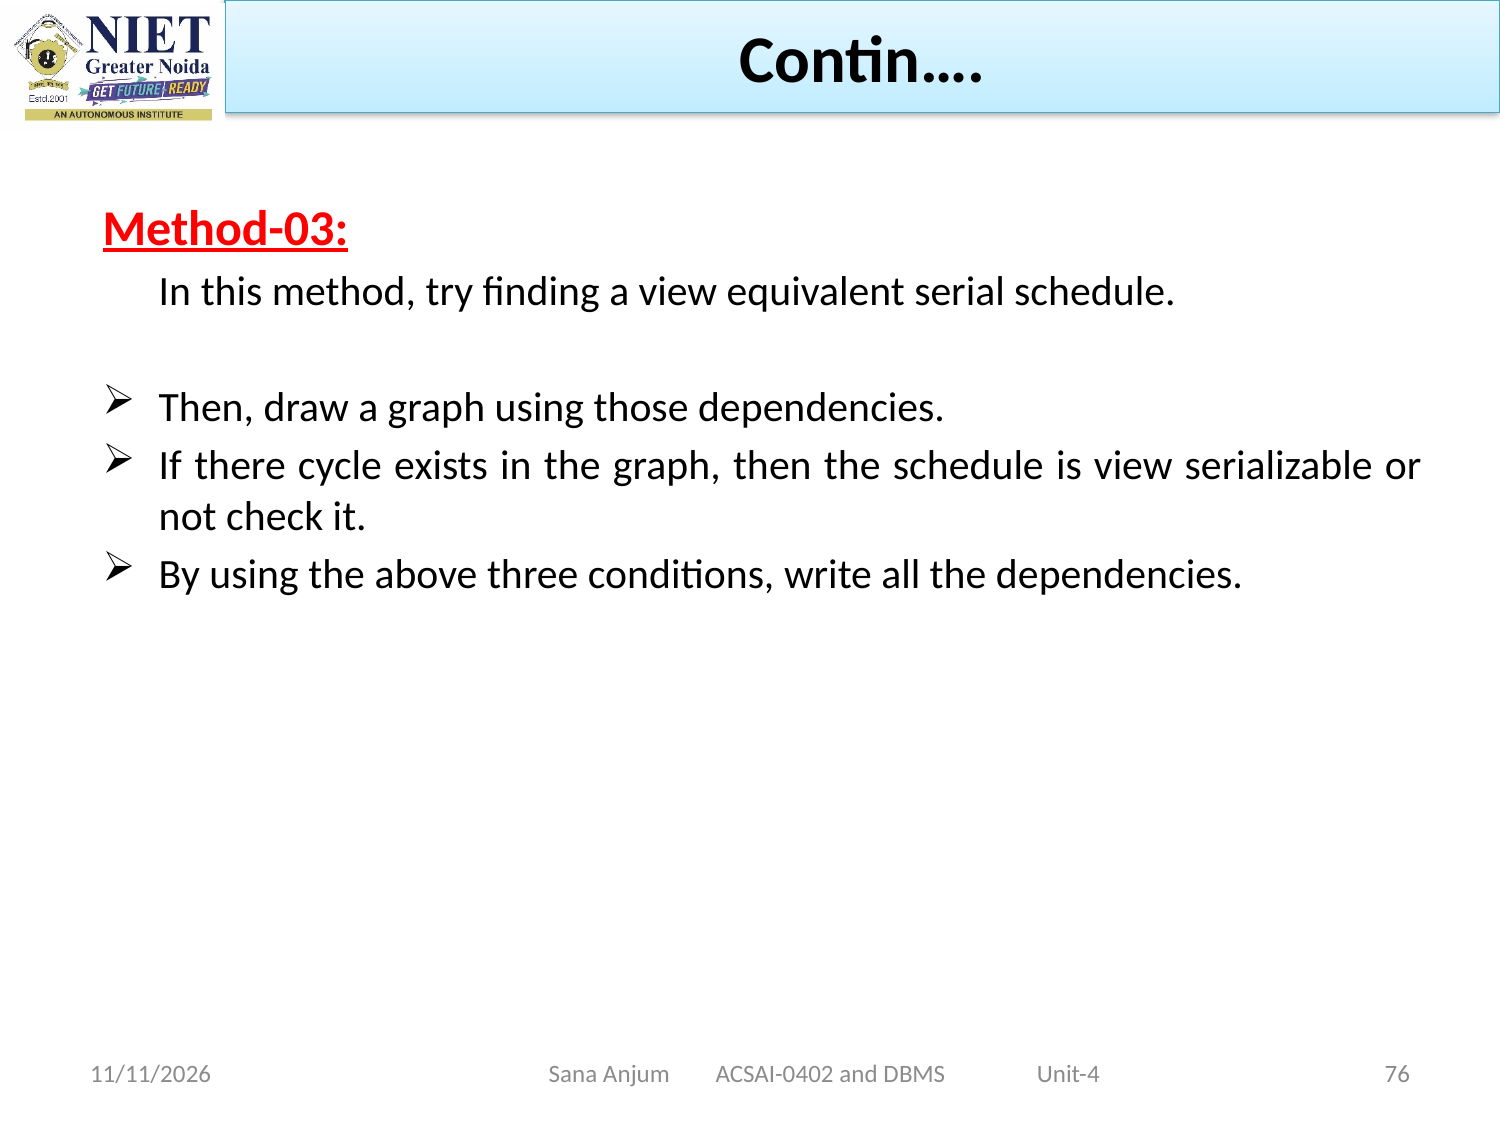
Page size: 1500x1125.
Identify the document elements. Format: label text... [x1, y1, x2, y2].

slide_number 76 [1074, 1042, 1425, 1103]
footer Sana Anjum ACSAI-0402 and DBMS Unit-4 [412, 1042, 1074, 1103]
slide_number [75, 1042, 412, 1103]
text_box Contin…. [224, 0, 1500, 113]
list Method-03: In this method, try finding a view equivalent serial schedule. Then, draw a graph using those dependencies. If there cycle exists in the graph, then the schedule is view serializable or not check it. By using the above three conditions, write all the dependencies. [87, 187, 1438, 1038]
picture [0, 2, 226, 131]
